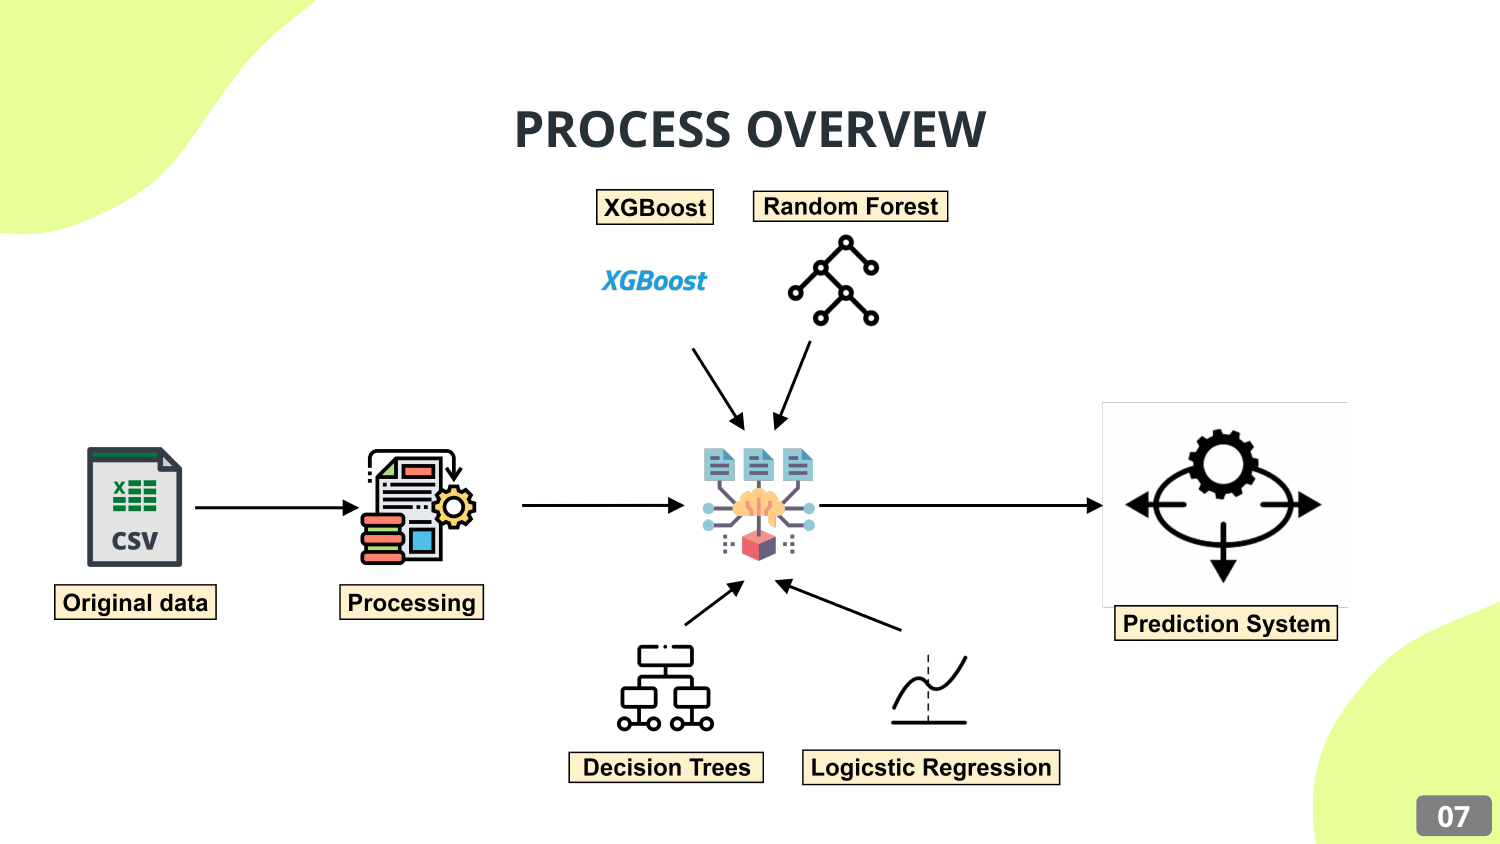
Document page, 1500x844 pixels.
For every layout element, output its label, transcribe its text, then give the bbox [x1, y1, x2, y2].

text_box 07 [1414, 793, 1495, 839]
picture [54, 189, 1350, 786]
title PROCESS OVERVEW [117, 88, 1383, 167]
